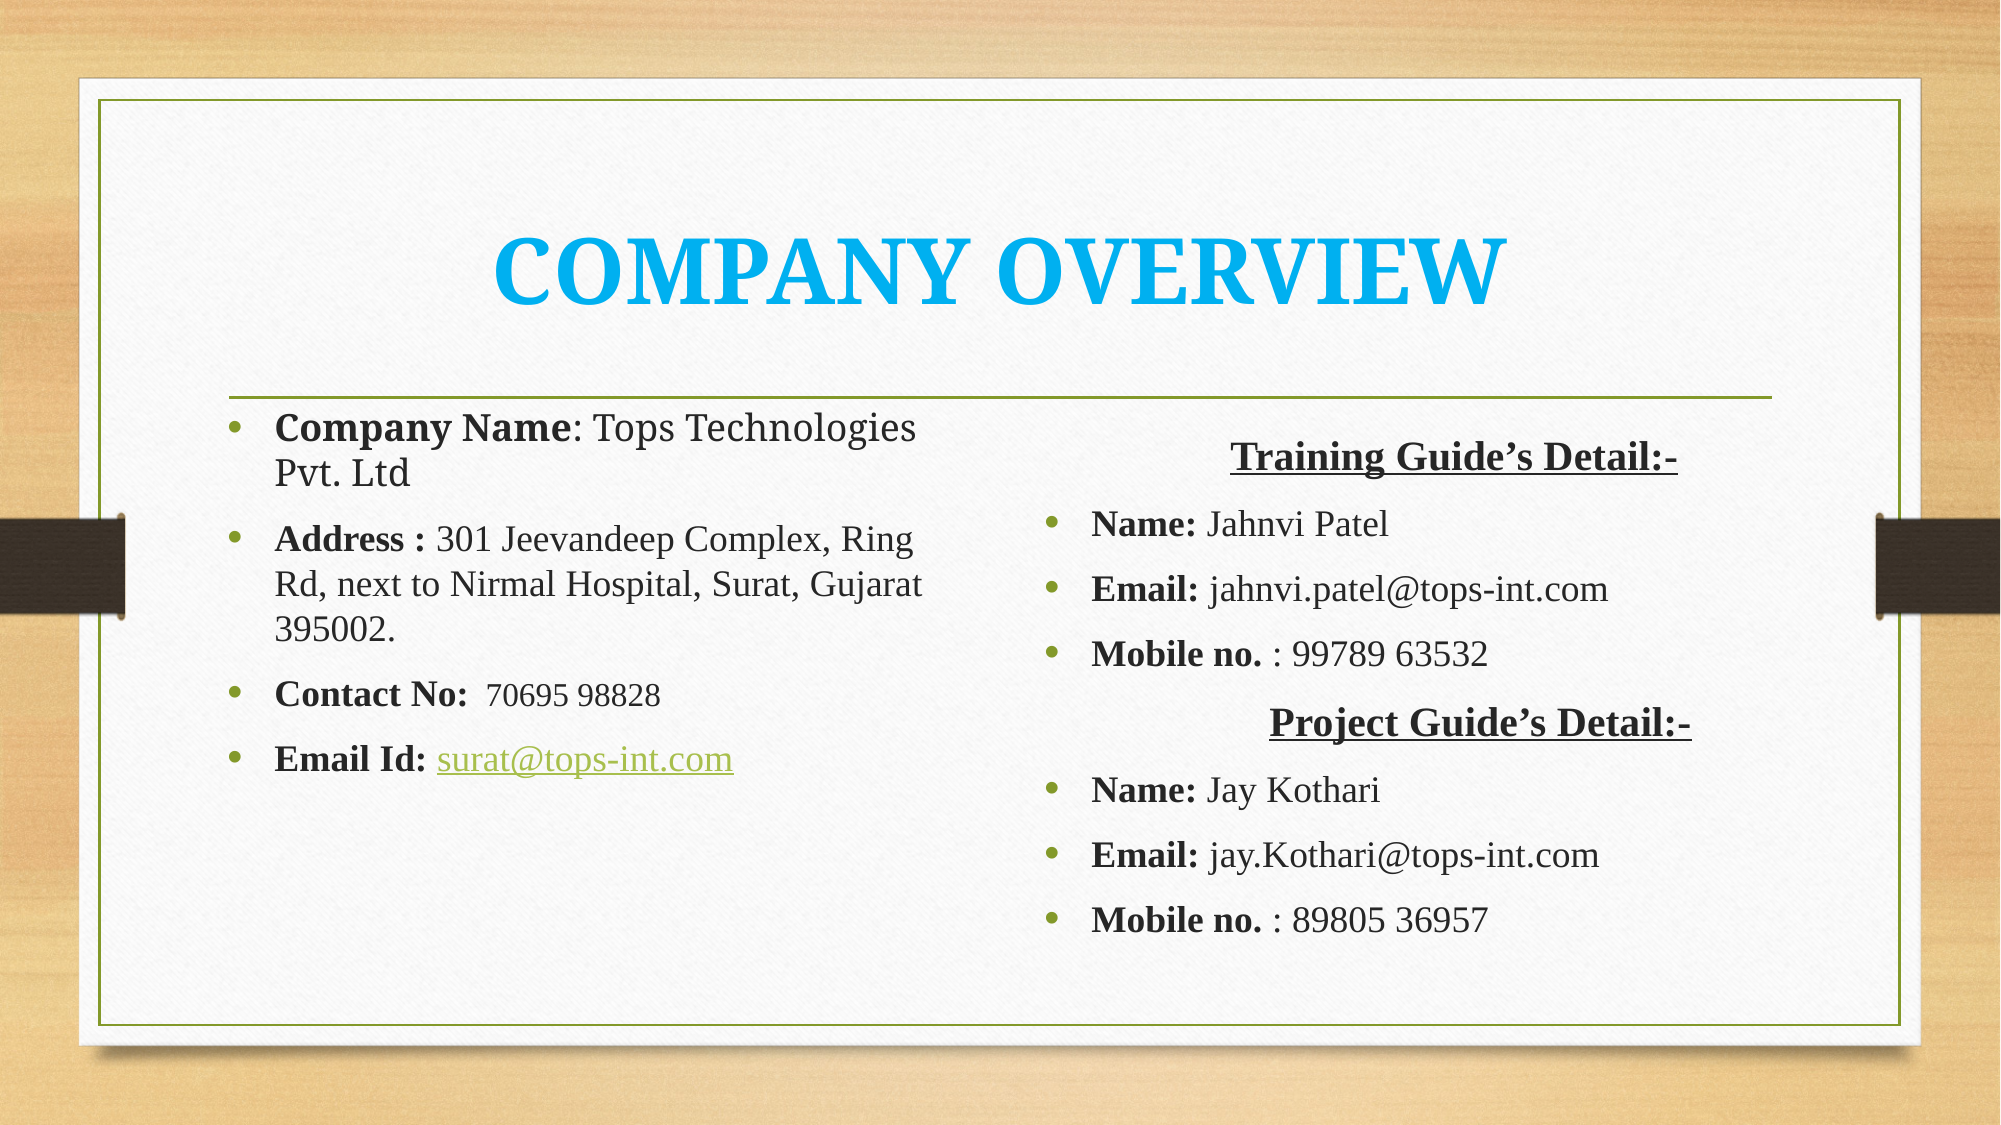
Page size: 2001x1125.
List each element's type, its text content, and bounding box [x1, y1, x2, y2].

list Training Guide’s Detail:- Name: Jahnvi Patel Email: jahnvi.patel@tops-int.com Mobile no. : 99789 63532 Project Guide’s Detail:- Name: Jay Kothari Email: jay.Kothari@tops-int.com Mobile no. : 89805 36957 [1029, 421, 1880, 1125]
title COMPANY OVERVIEW [212, 161, 1788, 375]
list Company Name: Tops Technologies Pvt. Ltd Address : 301 Jeevandeep Complex, Ring Rd, next to Nirmal Hospital, Surat, Gujarat 395002. Contact No: 70695 98828 Email Id: surat@tops-int.com [212, 396, 987, 940]
picture [0, 0, 2001, 1125]
